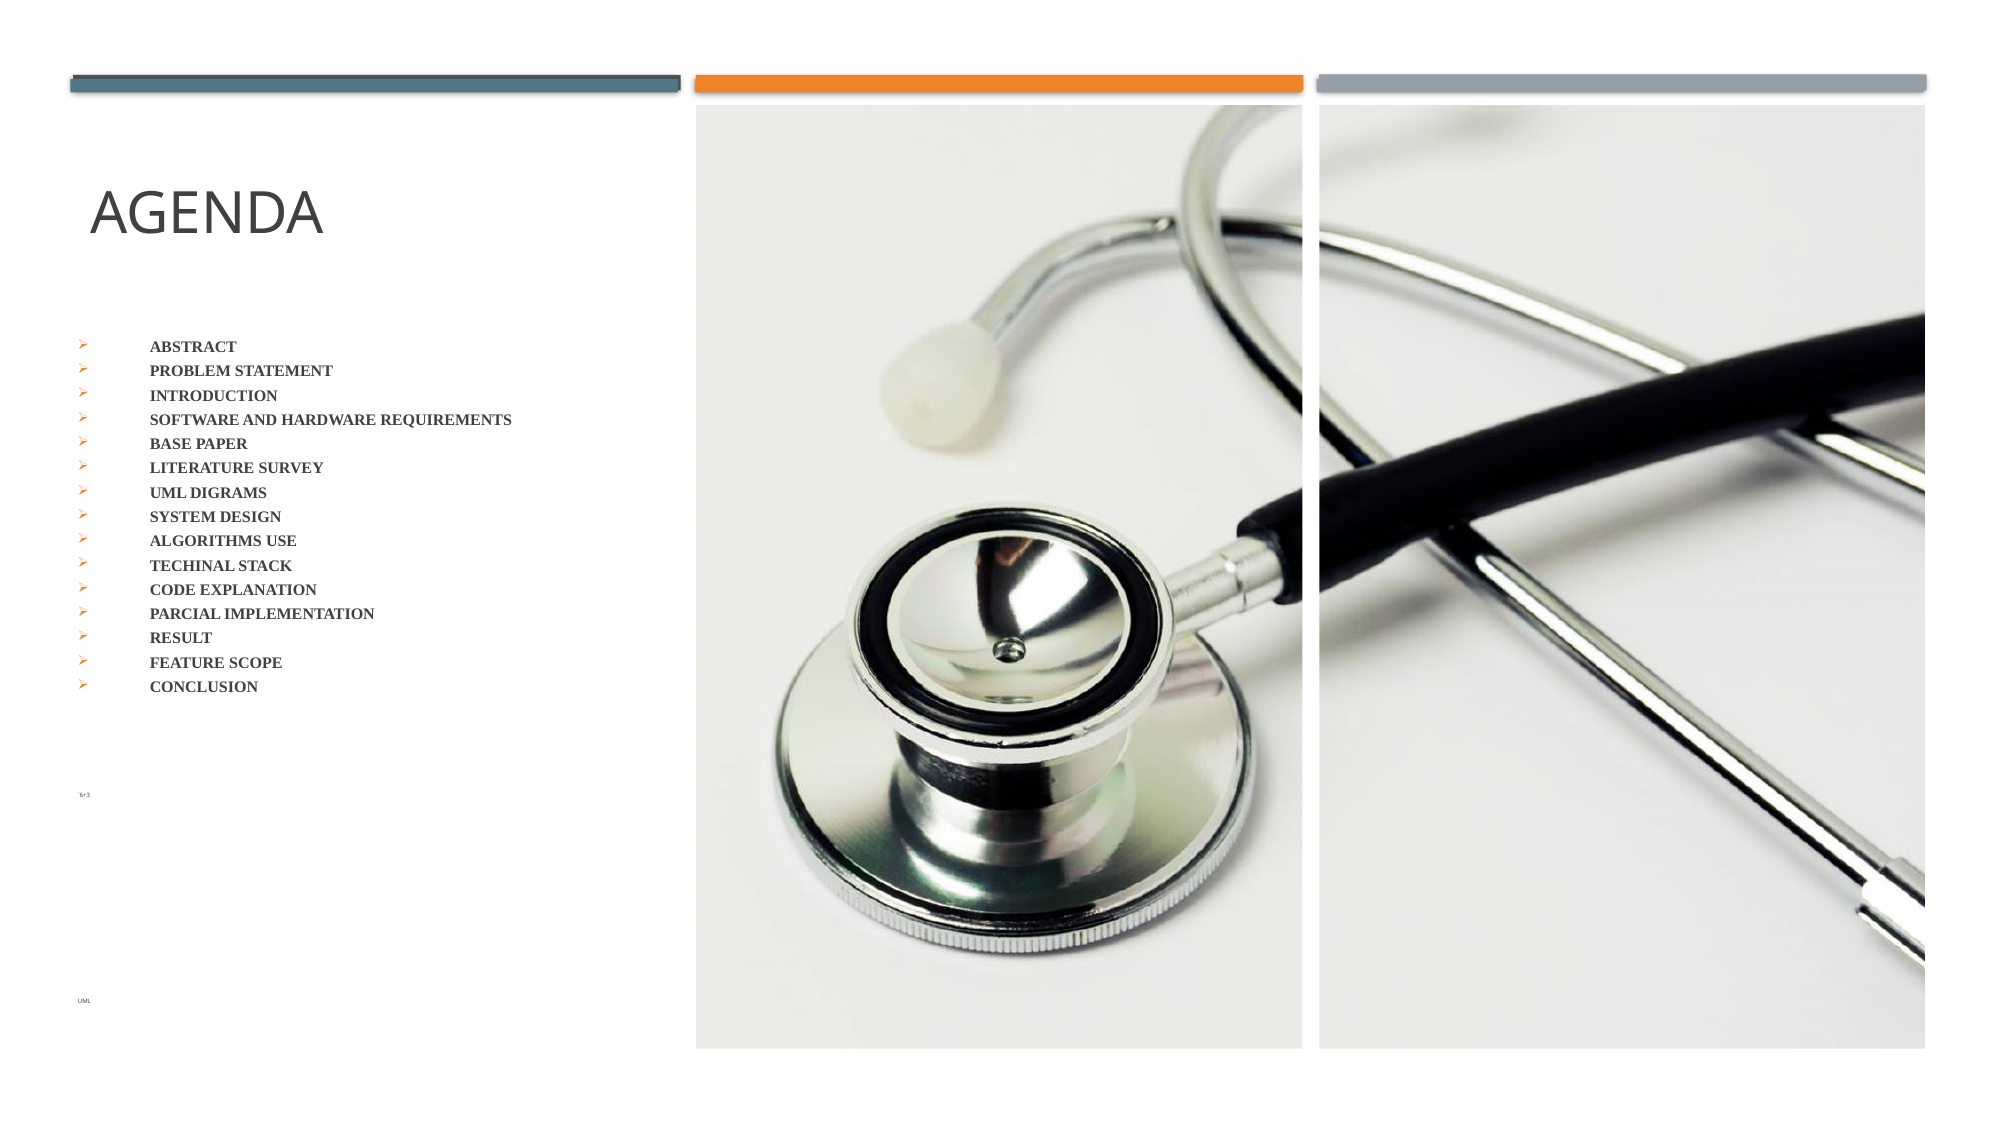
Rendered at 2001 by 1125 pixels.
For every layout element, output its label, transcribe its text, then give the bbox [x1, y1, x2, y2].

list ABSTRACT PROBLEM STATEMENT INTRODUCTION SOFTWARE AND HARDWARE REQUIREMENTS BASE PAPER LITERATURE SURVEY UML DIGRAMS SYSTEM DESIGN ALGORITHMS USE TECHINAL STACK CODE EXPLANATION PARCIAL IMPLEMENTATION RESULT FEATURE SCOPE CONCLUSION `6+3 UML [62, 329, 663, 1034]
picture [695, 104, 1926, 1049]
title Agenda [75, 104, 675, 254]
